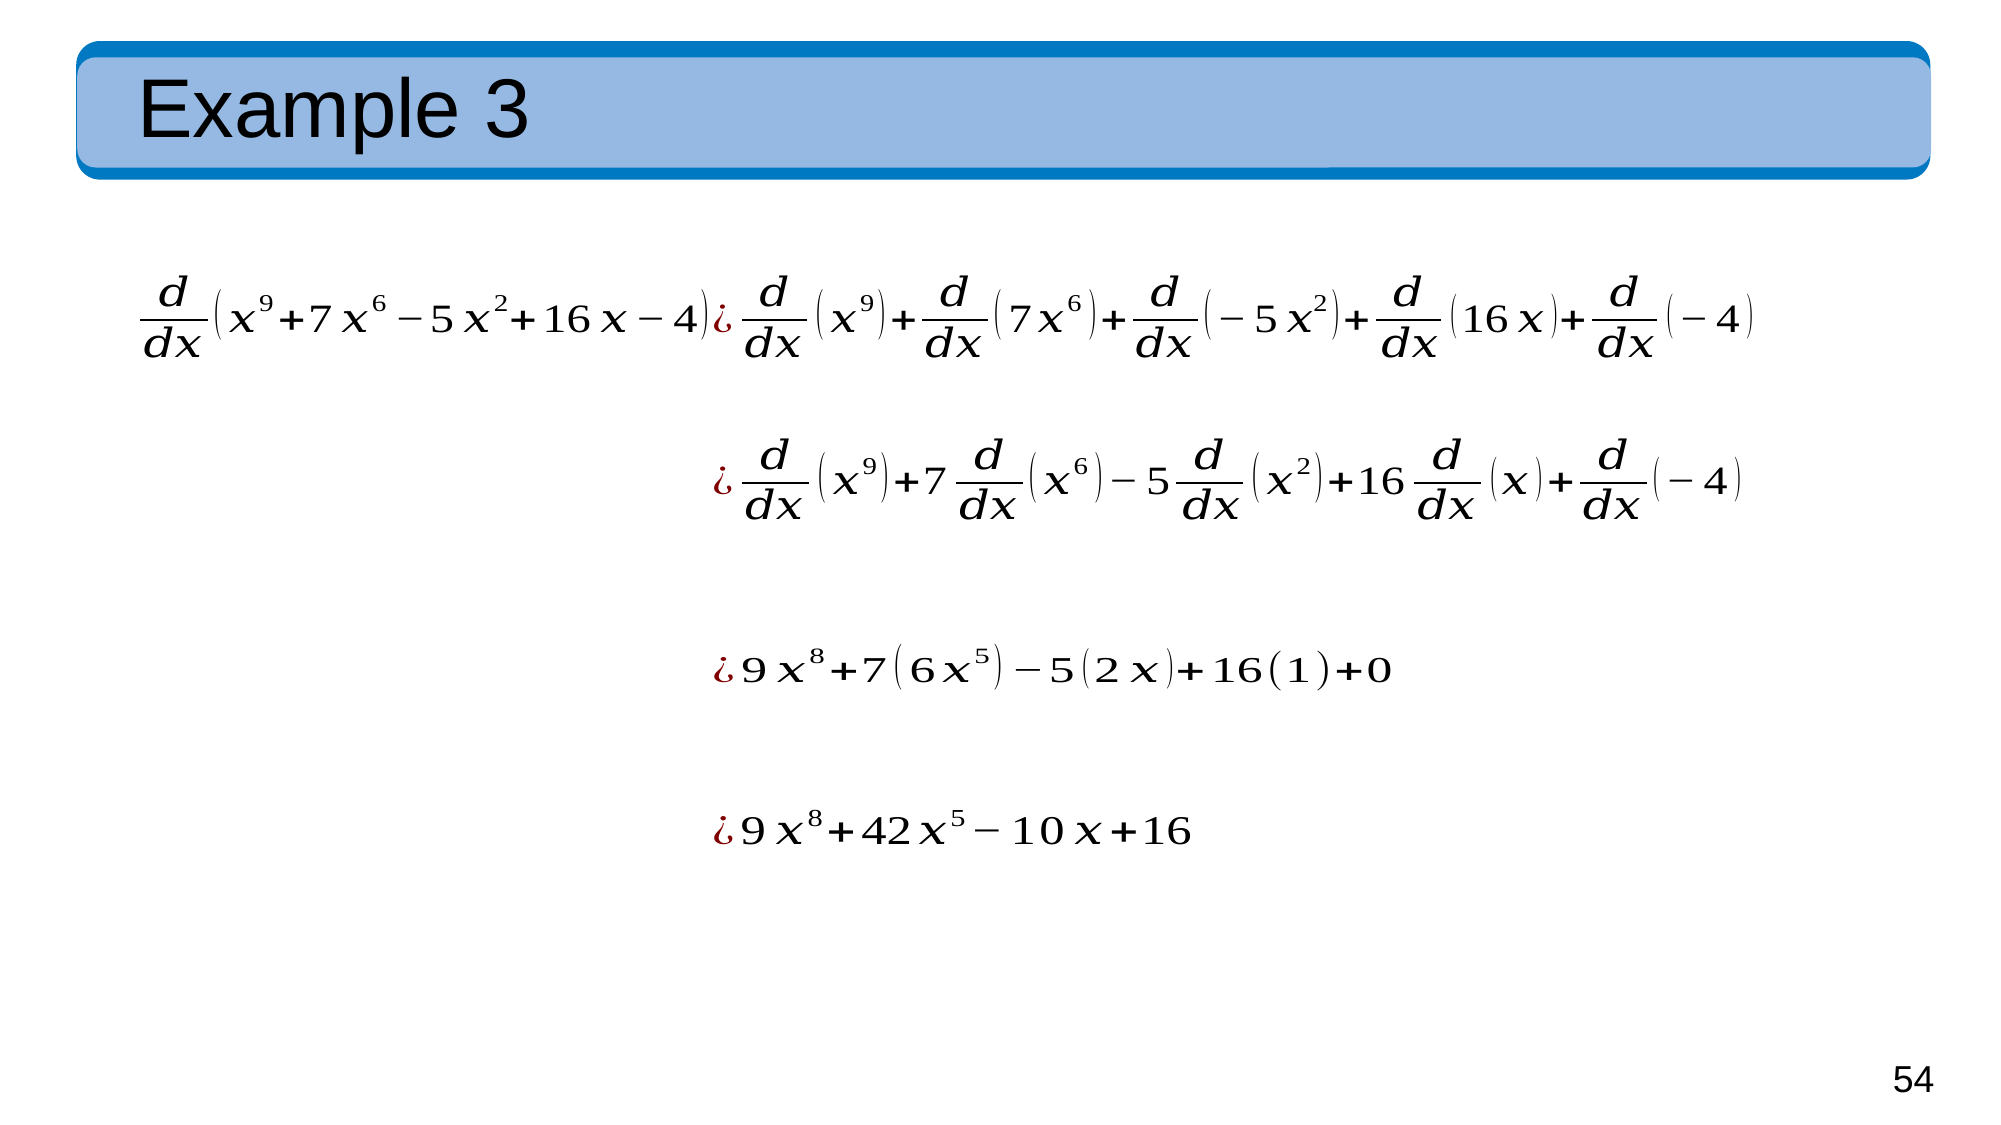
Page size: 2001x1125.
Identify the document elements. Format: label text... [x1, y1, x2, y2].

title Example 3 [137, 65, 1863, 176]
